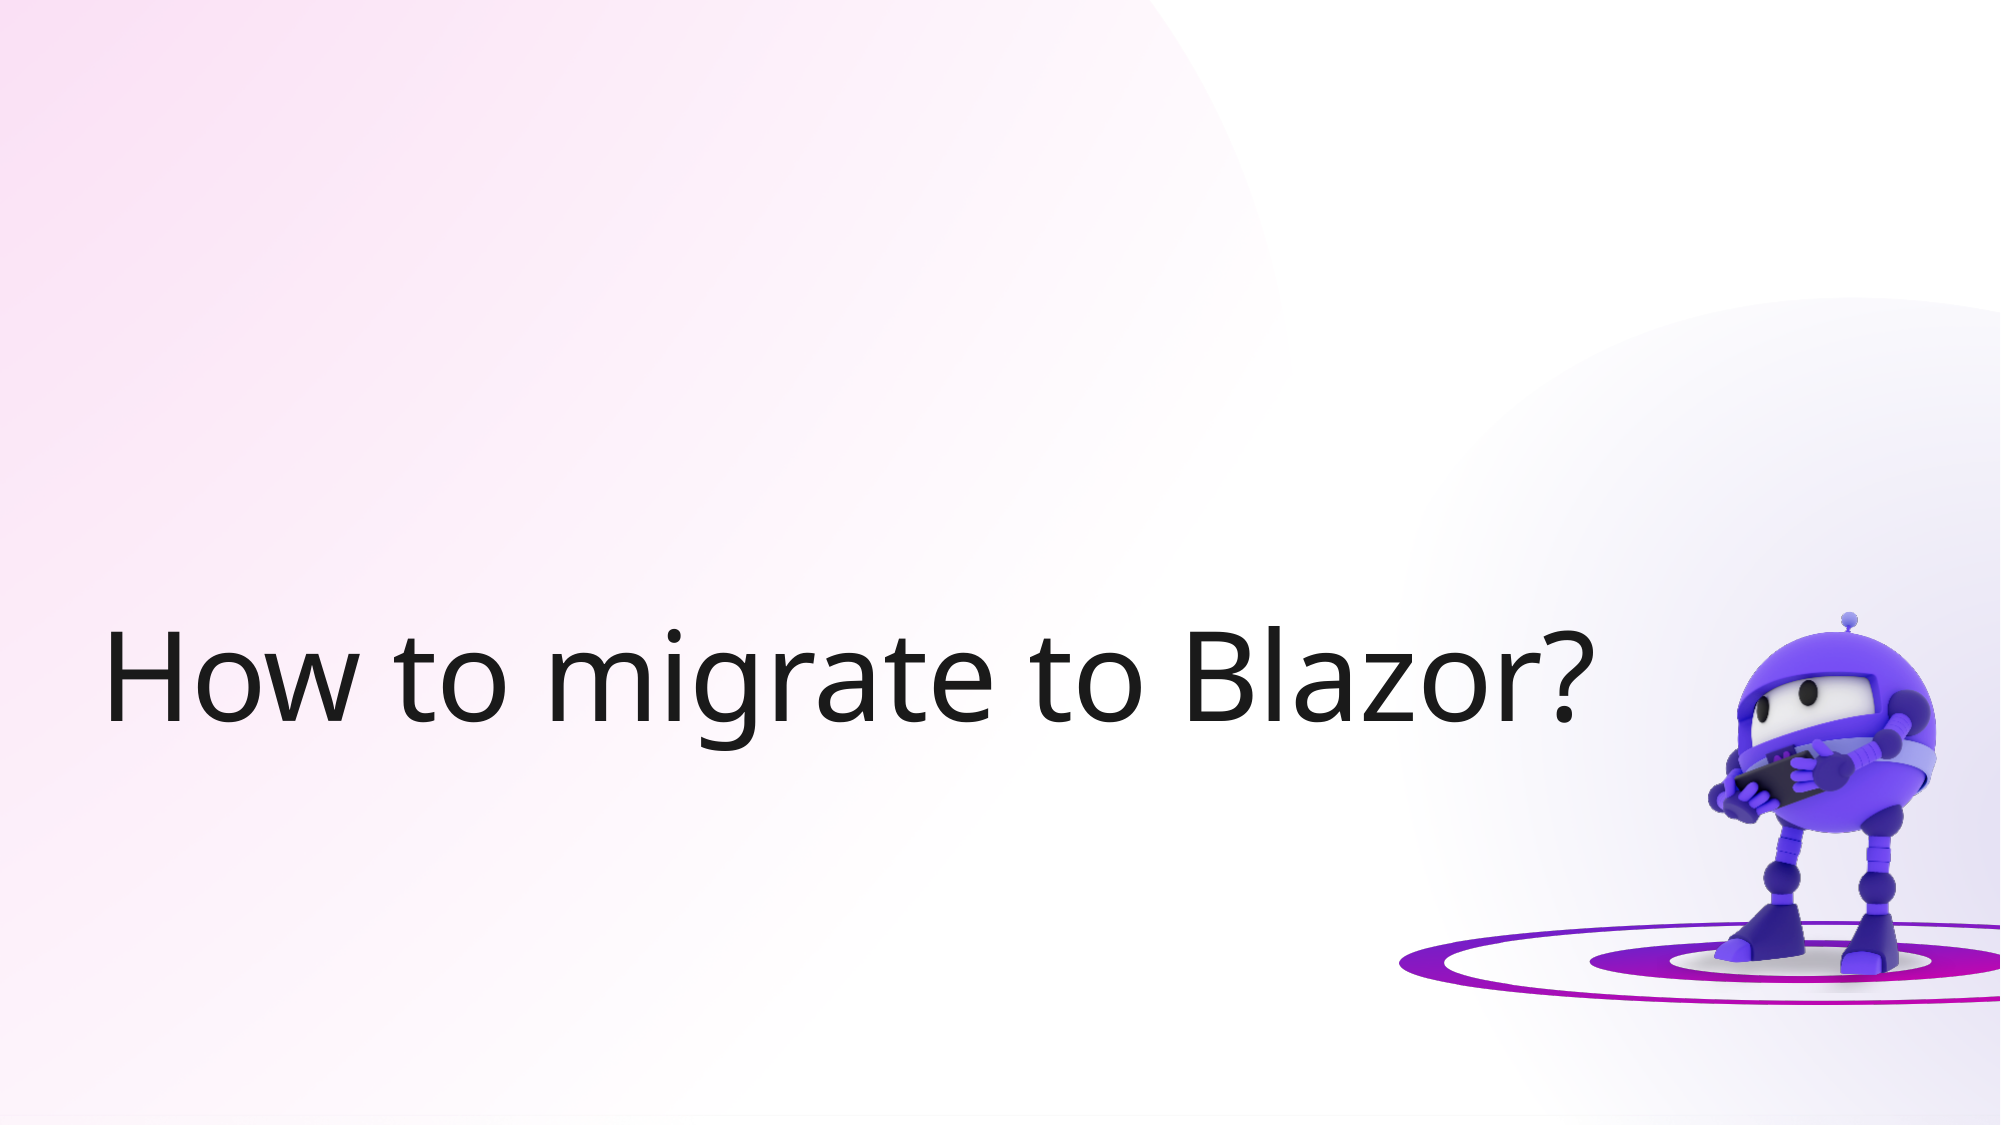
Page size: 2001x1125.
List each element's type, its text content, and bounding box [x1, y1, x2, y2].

picture [0, 0, 2001, 1125]
title How to migrate to Blazor? [99, 99, 1670, 749]
